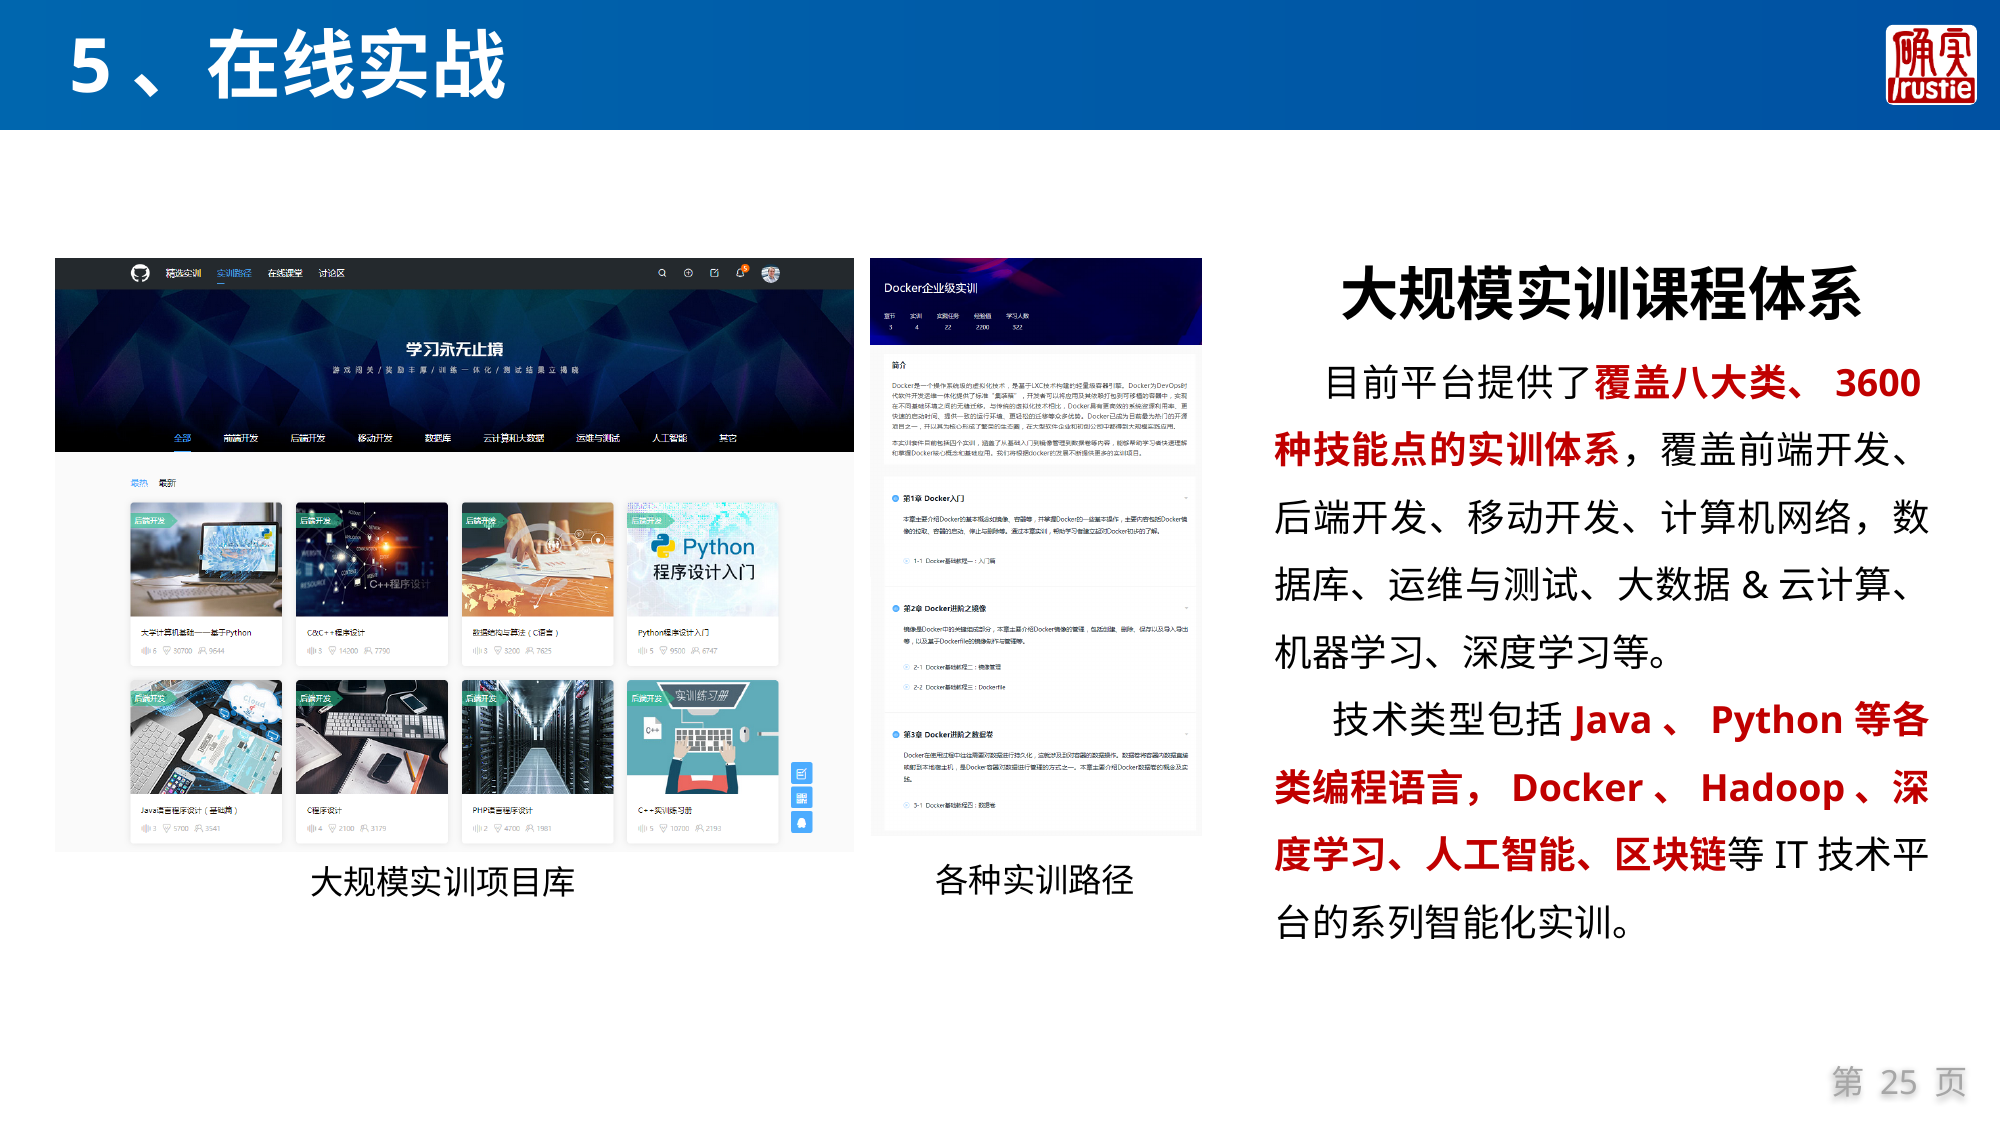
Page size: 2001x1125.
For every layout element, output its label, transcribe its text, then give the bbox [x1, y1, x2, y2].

title 5、在线实战 [54, 0, 1631, 126]
text_box 大规模实训课程体系 目前平台提供了覆盖八大类、3600种技能点的实训体系，覆盖前端开发、后端开发、移动开发、计算机网络，数据库、运维与测试、大数据&云计算、机器学习、深度学习等。 技术类型包括Java、Python等各类编程语言，Docker、Hadoop、深度学习、人工智能、区块链等IT技术平台的系列智能化实训。 [1259, 214, 1945, 952]
picture [1885, 24, 1977, 105]
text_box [54, 258, 1202, 916]
